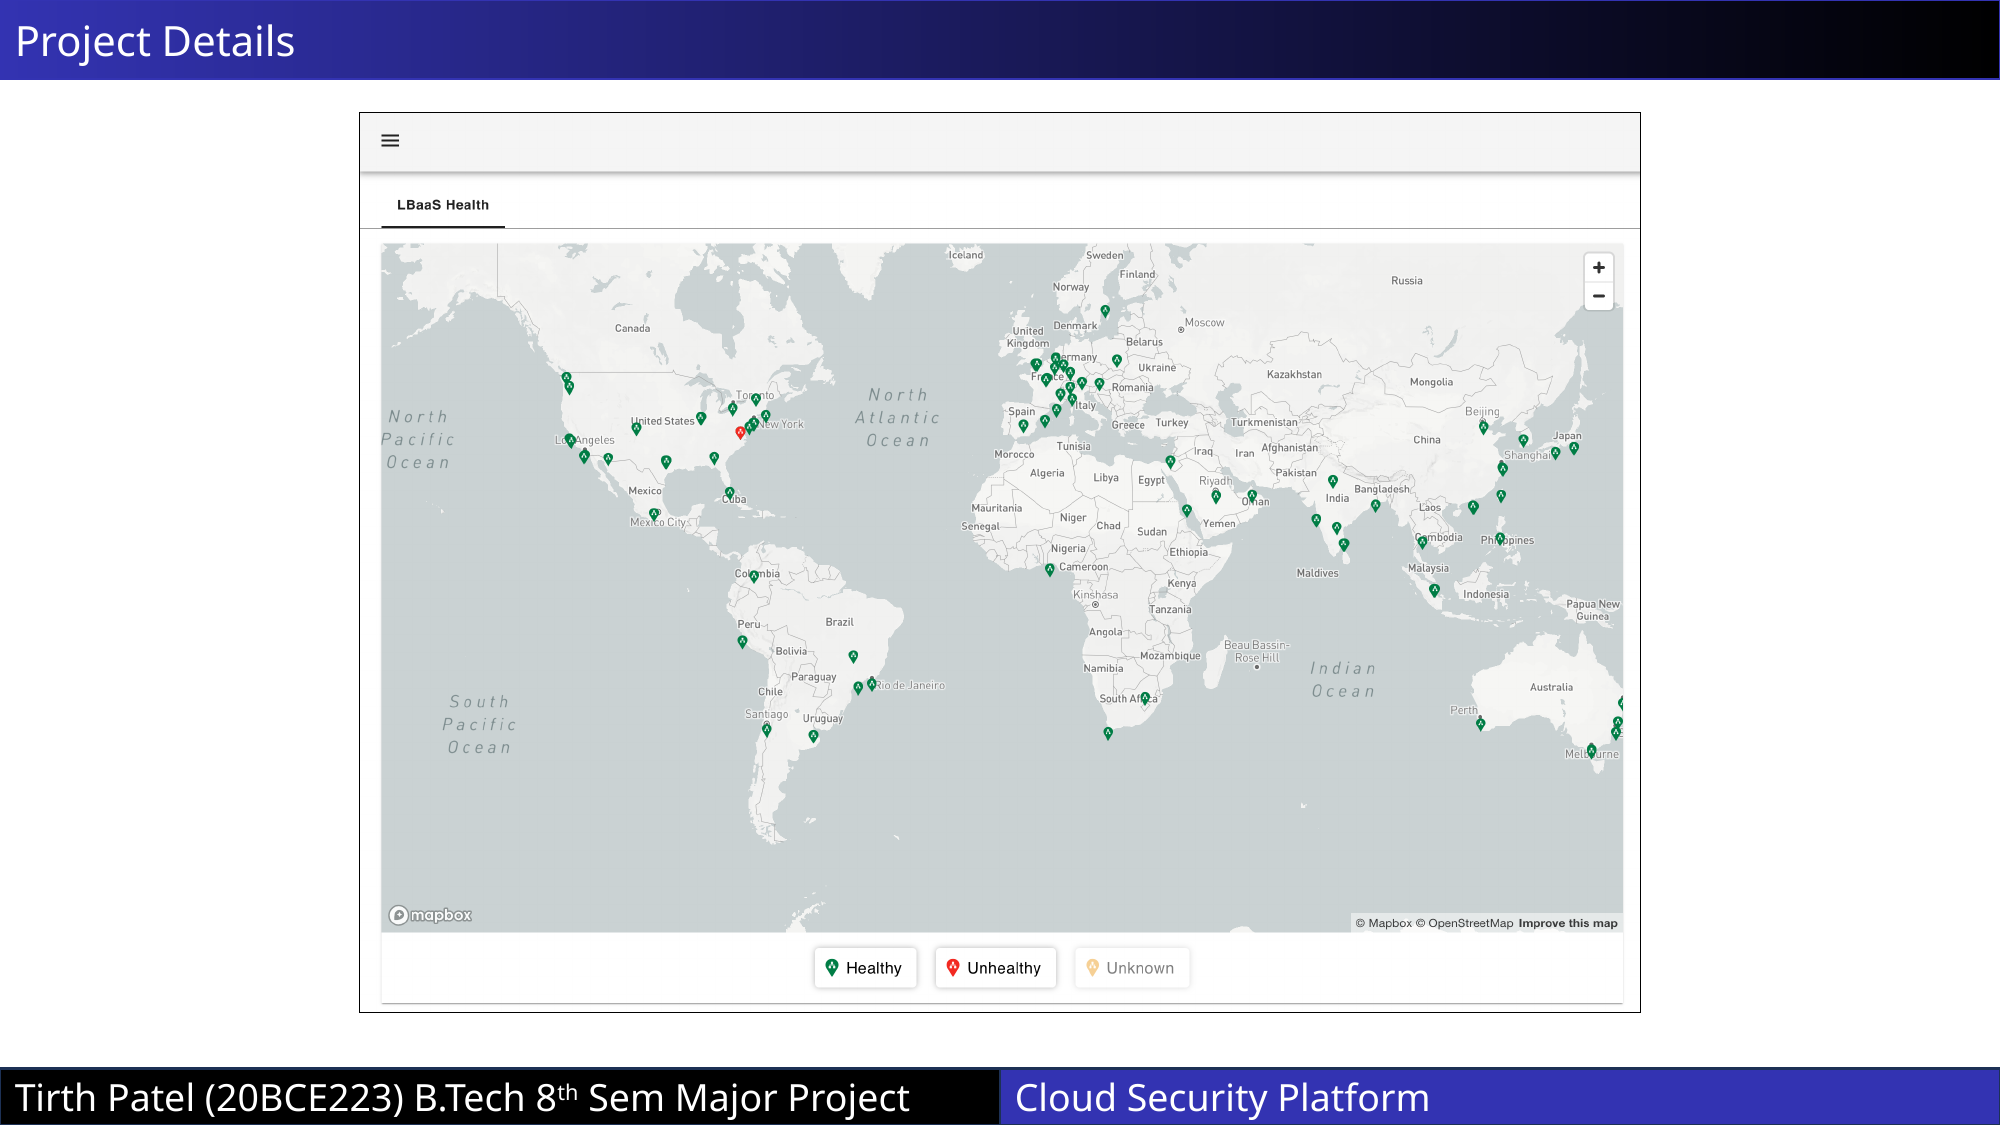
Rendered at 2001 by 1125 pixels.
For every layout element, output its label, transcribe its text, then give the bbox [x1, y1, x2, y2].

text_box Tirth Patel (20BCE223) B.Tech 8th Sem Major Project [0, 1067, 1001, 1125]
picture [359, 112, 1641, 1013]
text_box Cloud Security Platform [1001, 1067, 2000, 1125]
text_box Project Details [0, 0, 2000, 80]
